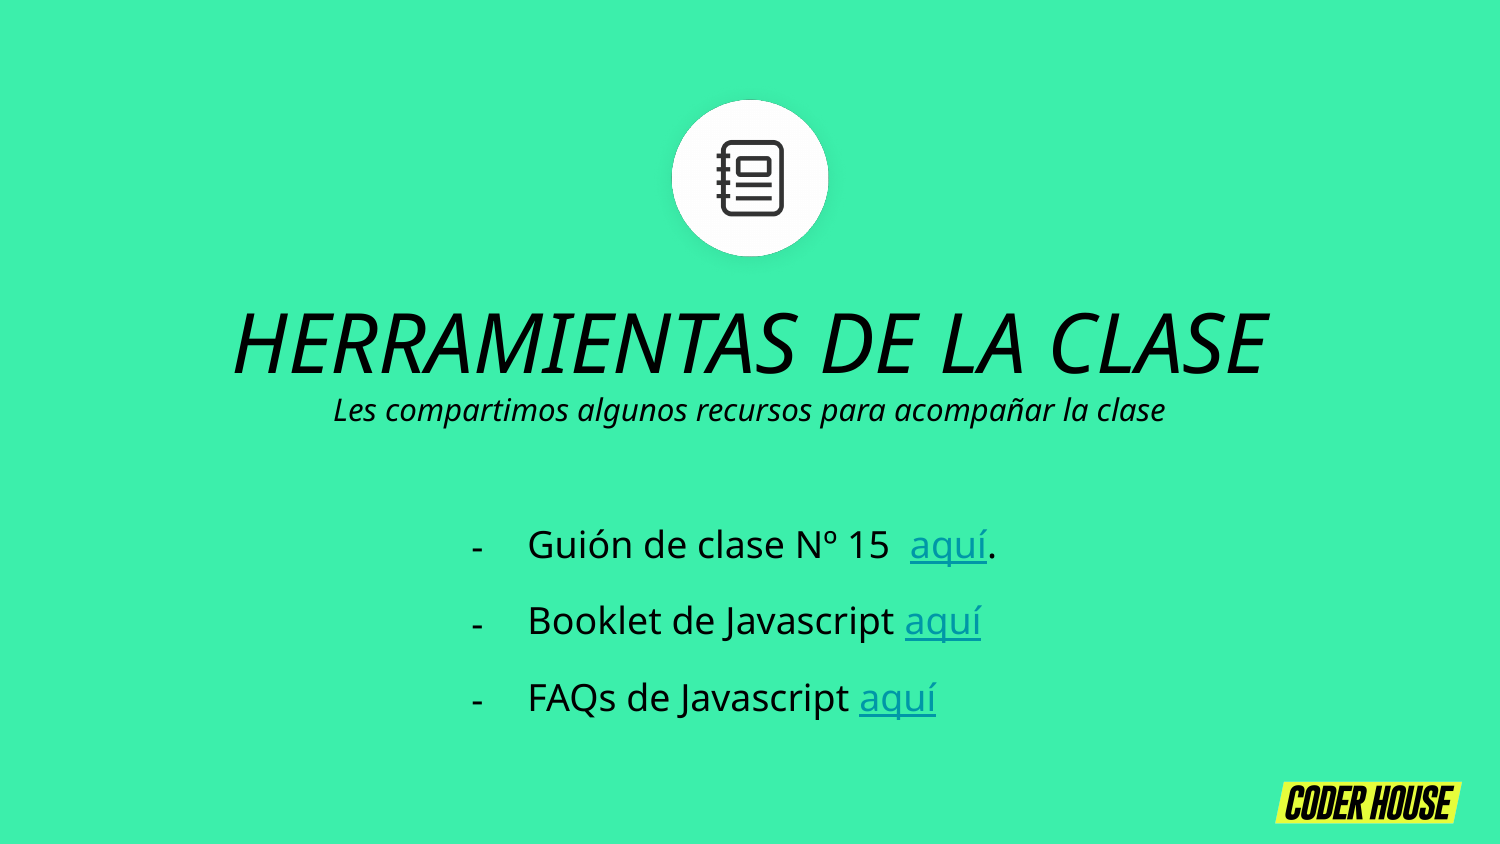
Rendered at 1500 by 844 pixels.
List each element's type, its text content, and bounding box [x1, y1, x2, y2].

text_box HERRAMIENTAS DE LA CLASE Les compartimos algunos recursos para acompañar la clase [132, 275, 1368, 454]
text_box Guión de clase Nº 15 aquí. Booklet de Javascript aquí FAQs de Javascript aquí [437, 480, 1063, 740]
picture [652, 80, 848, 276]
picture [1270, 775, 1466, 830]
